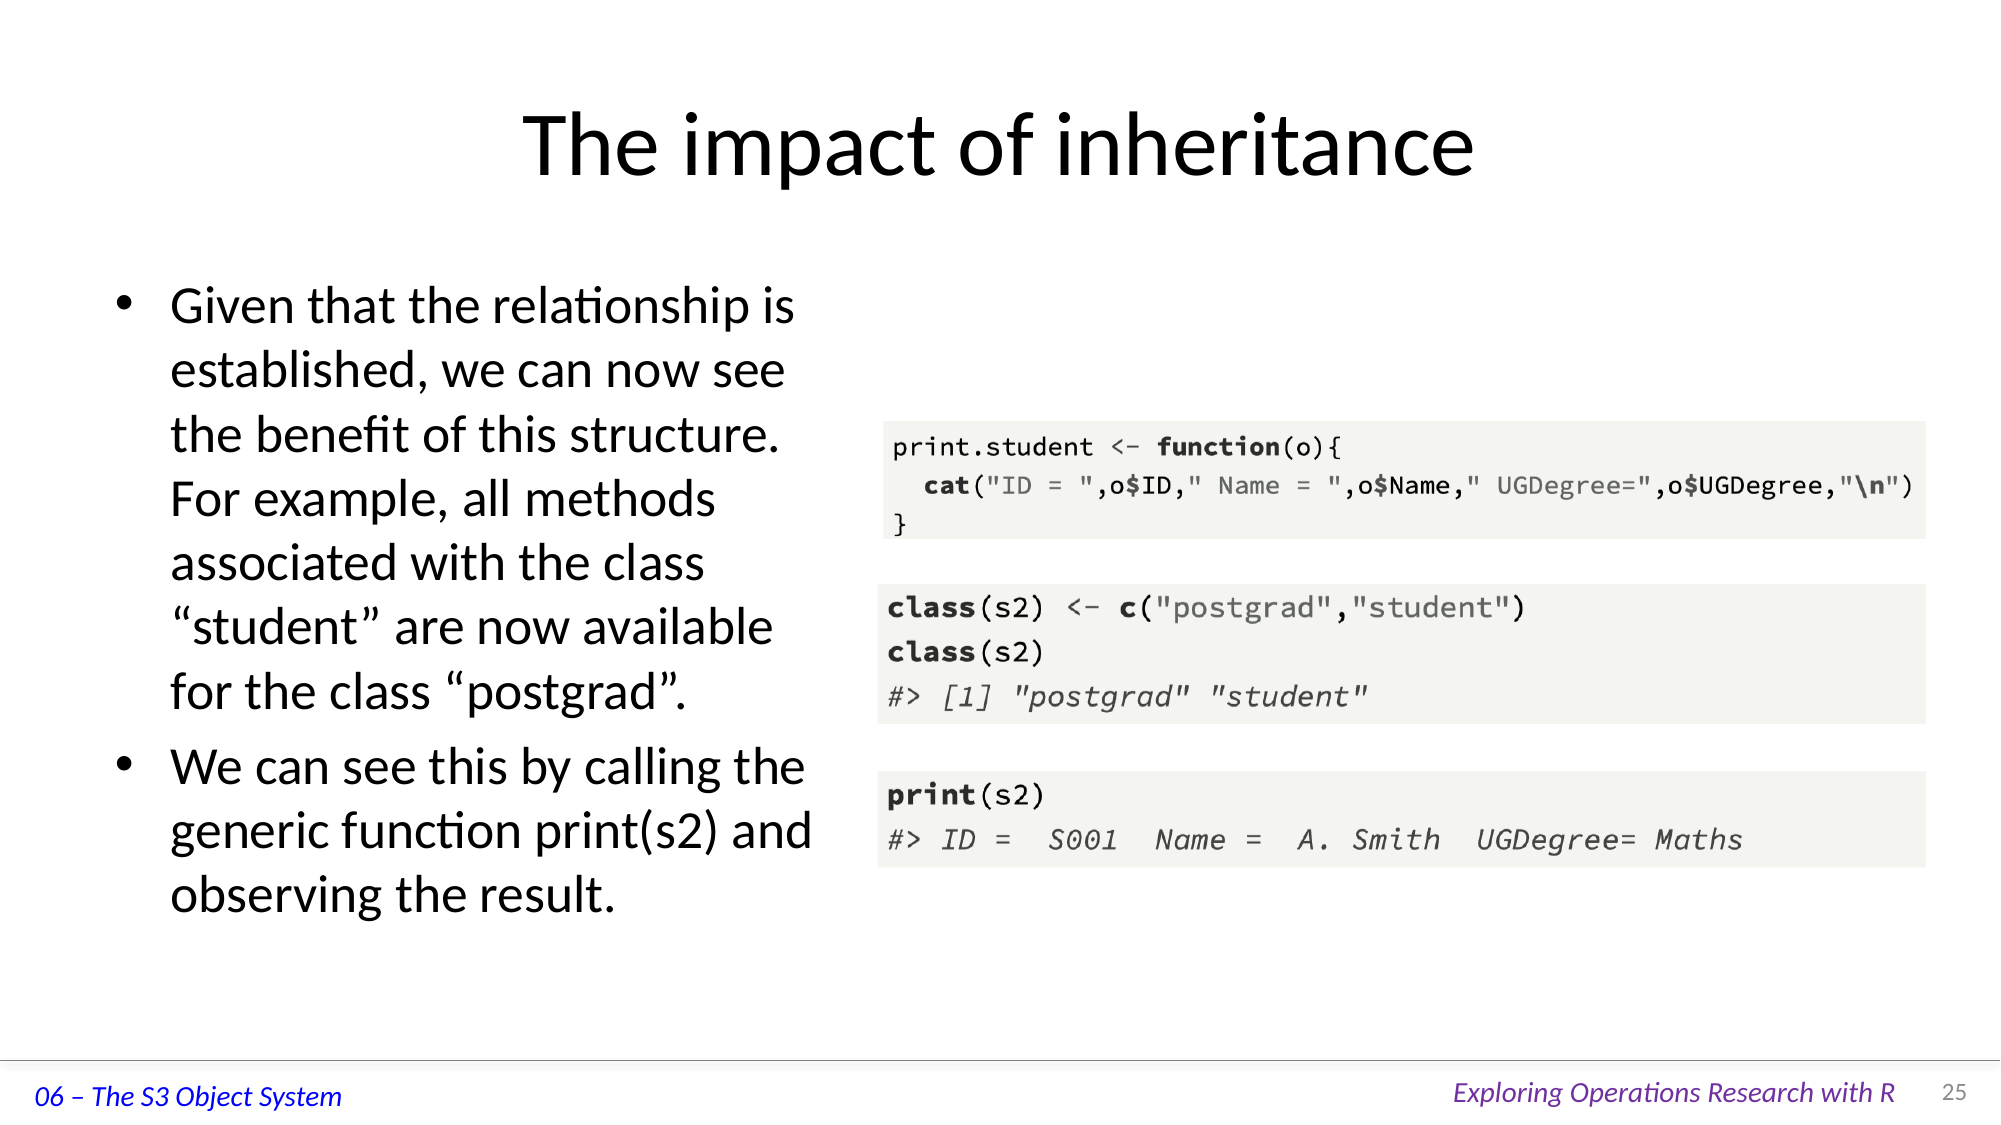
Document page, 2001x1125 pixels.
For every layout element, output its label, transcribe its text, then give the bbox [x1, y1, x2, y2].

picture [877, 768, 1927, 872]
list Given that the relationship is established, we can now see the benefit of this structure. For example, all methods associated with the class “student” are now available for the class “postgrad”. We can see this by calling the generic function print(s2) and observing the result. [99, 262, 838, 1005]
title The impact of inheritance [99, 45, 1900, 233]
picture [877, 579, 1927, 727]
picture [877, 421, 1927, 540]
slide_number 25 [1899, 1060, 1983, 1120]
